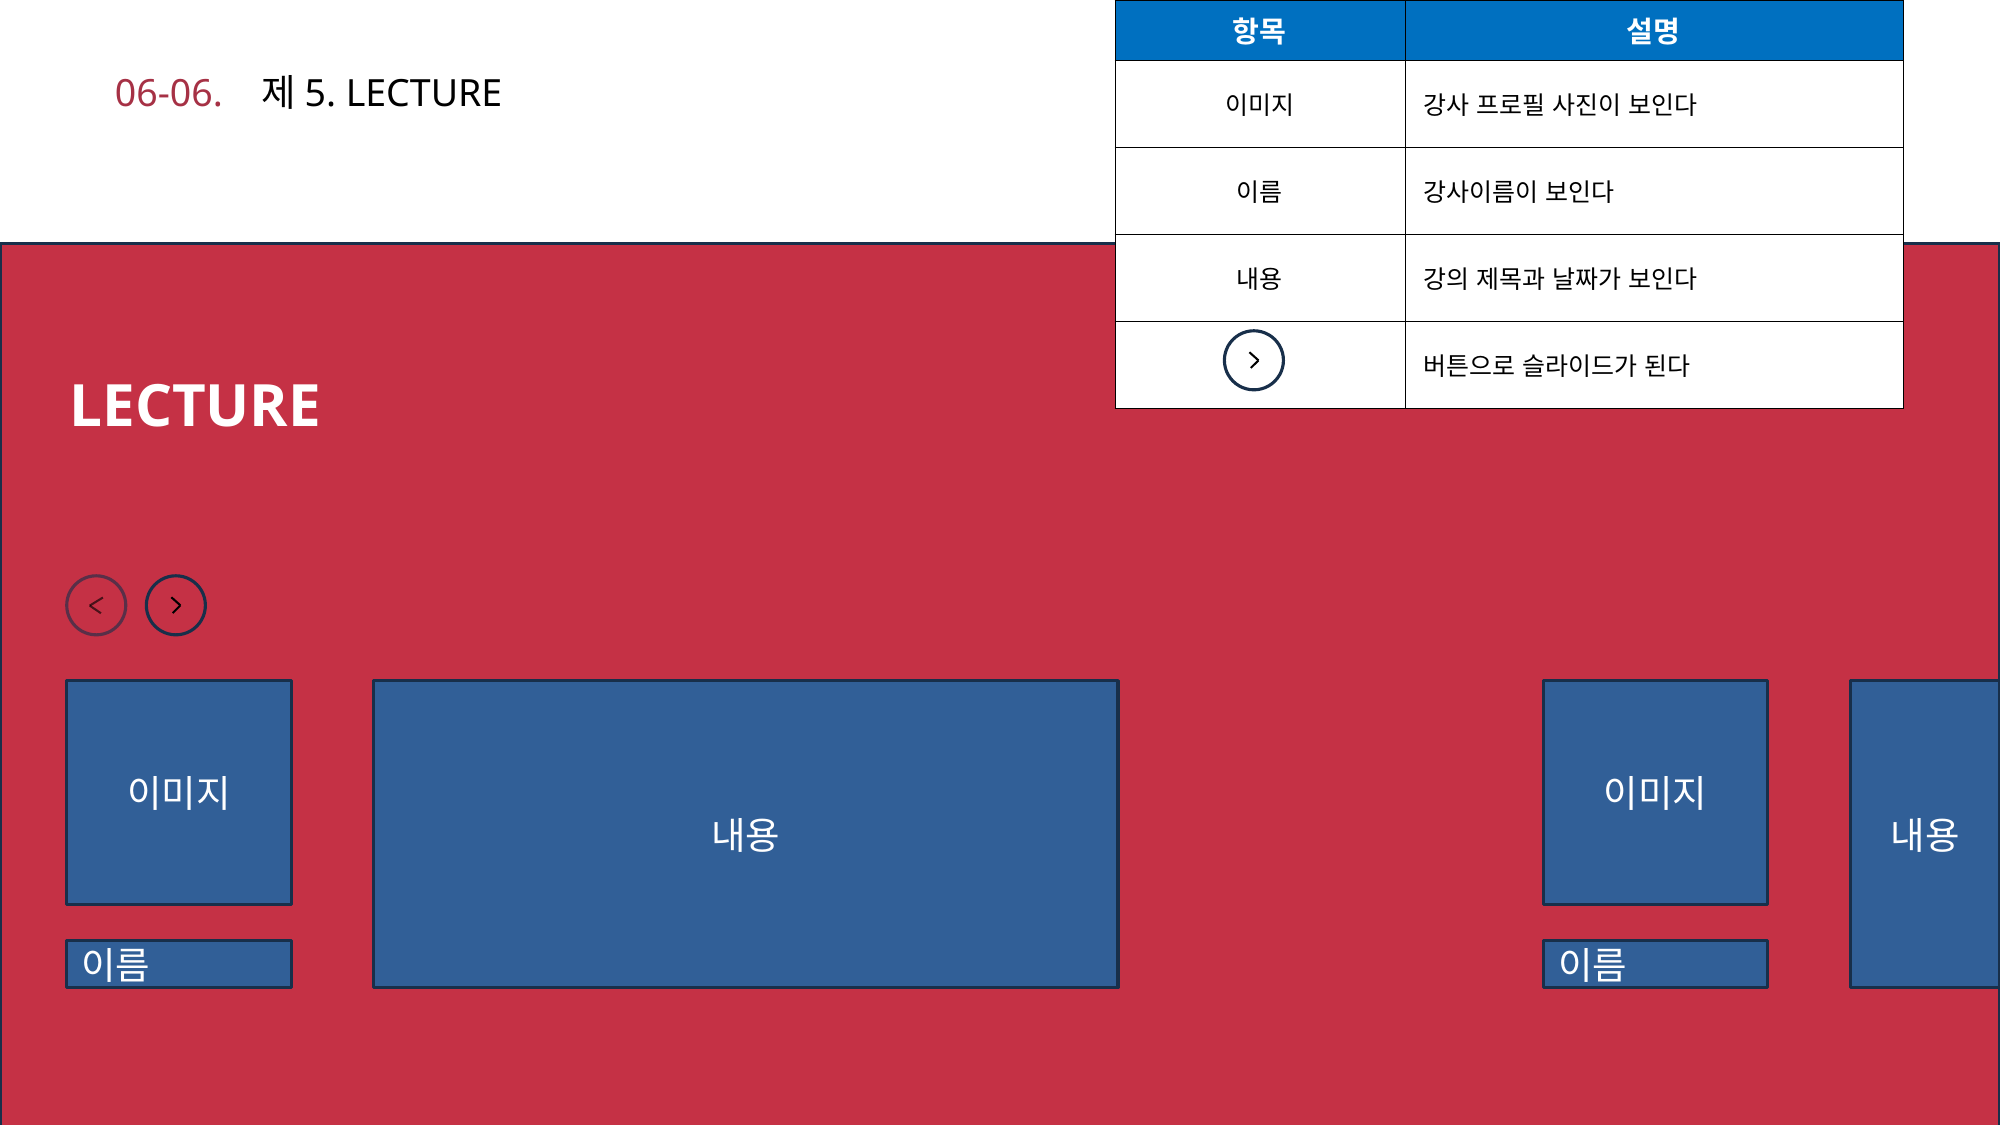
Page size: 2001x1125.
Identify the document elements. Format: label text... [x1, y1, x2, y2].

table_cell 이미지 [1116, 61, 1405, 147]
text_box 이미지 [1542, 679, 1769, 906]
table_cell 강사 프로필 사진이 보인다 [1406, 61, 1903, 147]
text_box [145, 575, 206, 636]
table_cell 이름 [1116, 148, 1405, 234]
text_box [1223, 330, 1284, 391]
text_box 내용 [372, 679, 1120, 989]
text_box 이미지 [65, 679, 293, 906]
table_cell [1116, 322, 1405, 408]
table_header 항목 [1116, 1, 1405, 60]
text_box [65, 574, 128, 637]
text_box LECTURE [54, 360, 374, 446]
table_cell 내용 [1116, 235, 1405, 321]
table_header 설명 [1406, 1, 1903, 60]
table_cell 버튼으로 슬라이드가 된다 [1406, 322, 1903, 408]
text_box 이름 [1542, 939, 1769, 989]
text_box 내용 [1849, 679, 2000, 989]
text_box [0, 242, 2000, 1125]
text_box 이름 [65, 939, 293, 989]
table_cell 강사이름이 보인다 [1406, 148, 1903, 234]
table_cell 강의 제목과 날짜가 보인다 [1406, 235, 1903, 321]
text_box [89, 596, 104, 614]
text_box 06-06. 제5. LECTURE [99, 45, 1115, 139]
